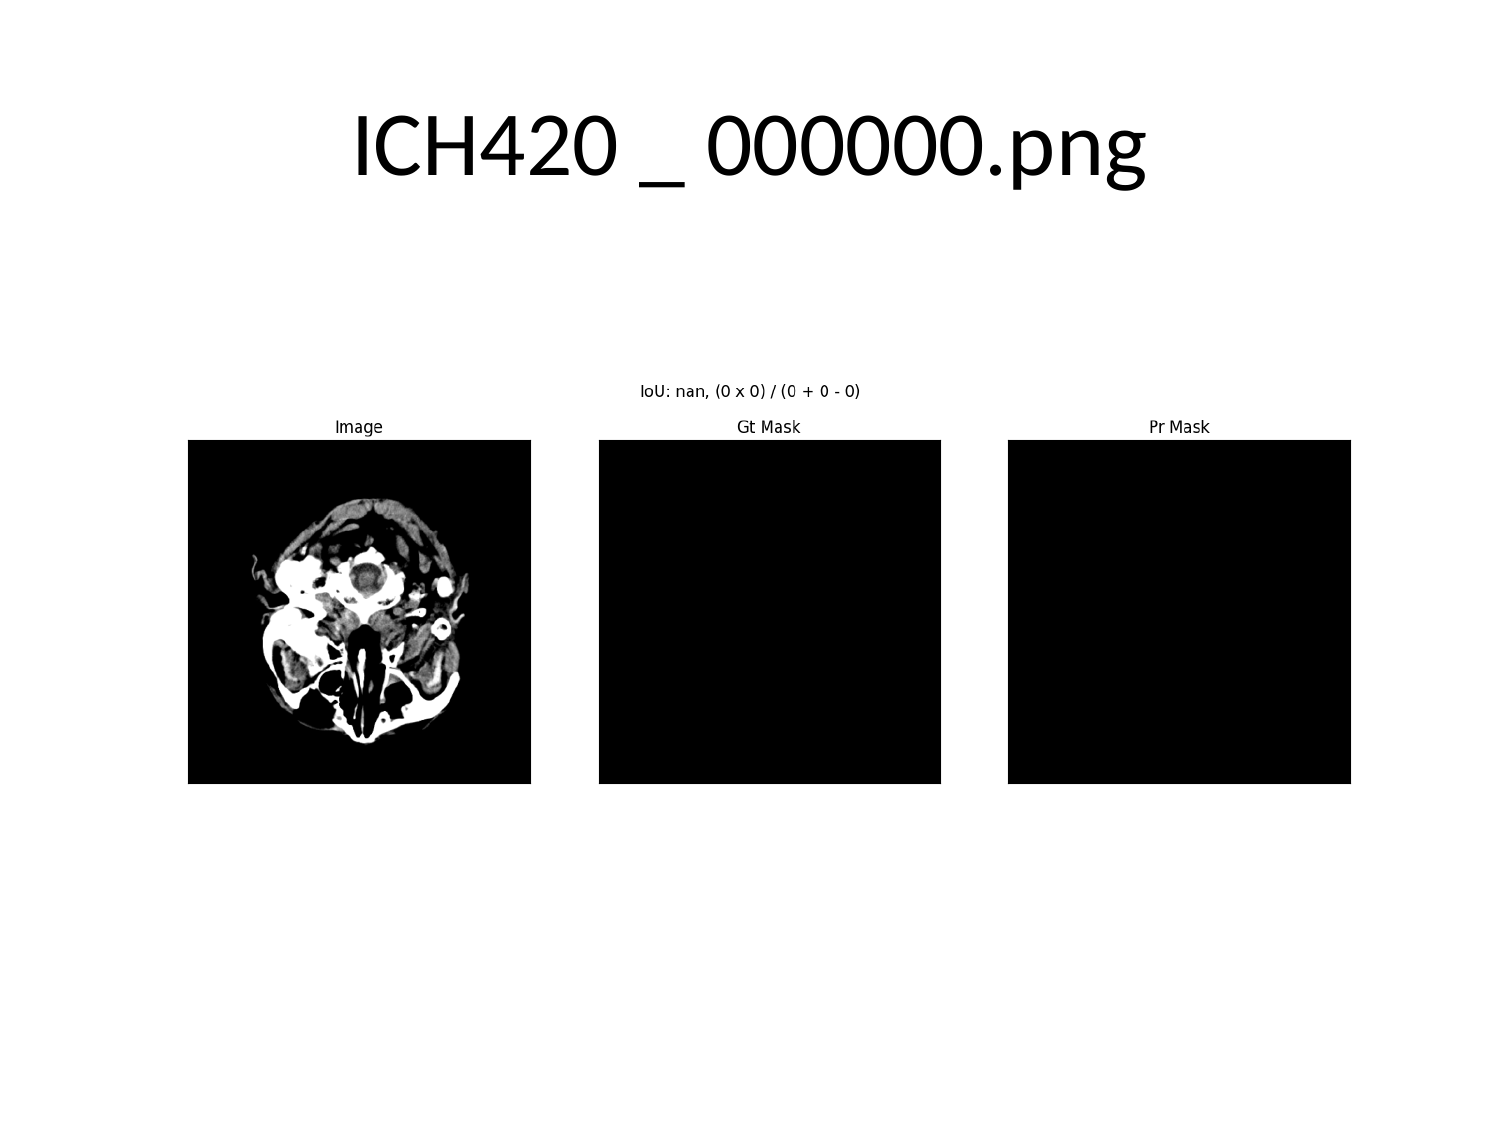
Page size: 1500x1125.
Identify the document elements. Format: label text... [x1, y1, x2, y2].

picture [0, 374, 1500, 844]
title ICH420 _ 000000.png [75, 45, 1425, 233]
